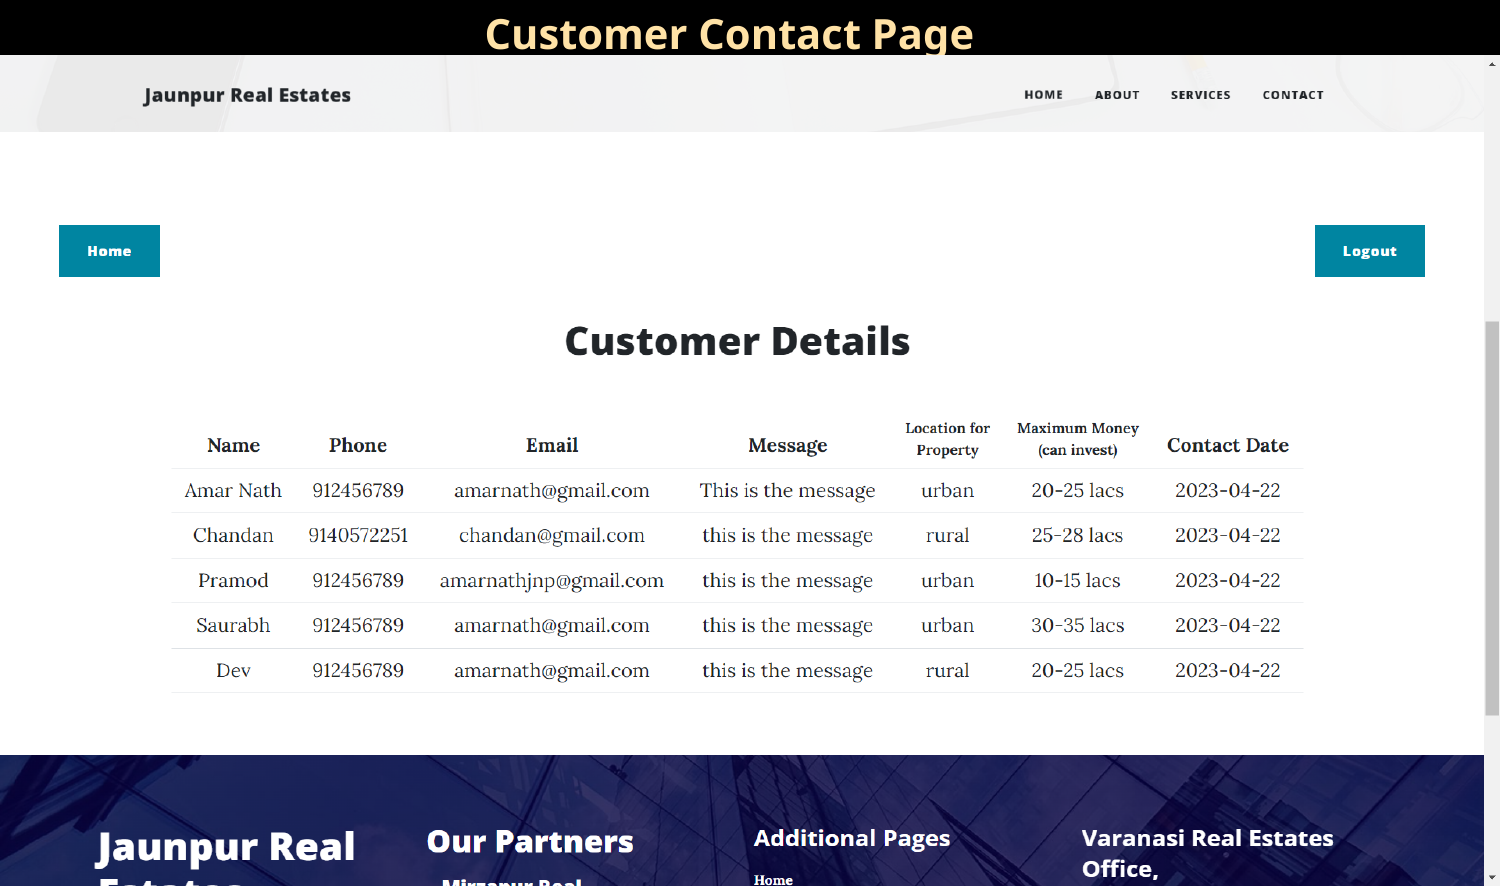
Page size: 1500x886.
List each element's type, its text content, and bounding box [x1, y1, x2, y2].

text_box Customer Contact Page [426, 0, 1044, 53]
picture [0, 54, 1500, 886]
